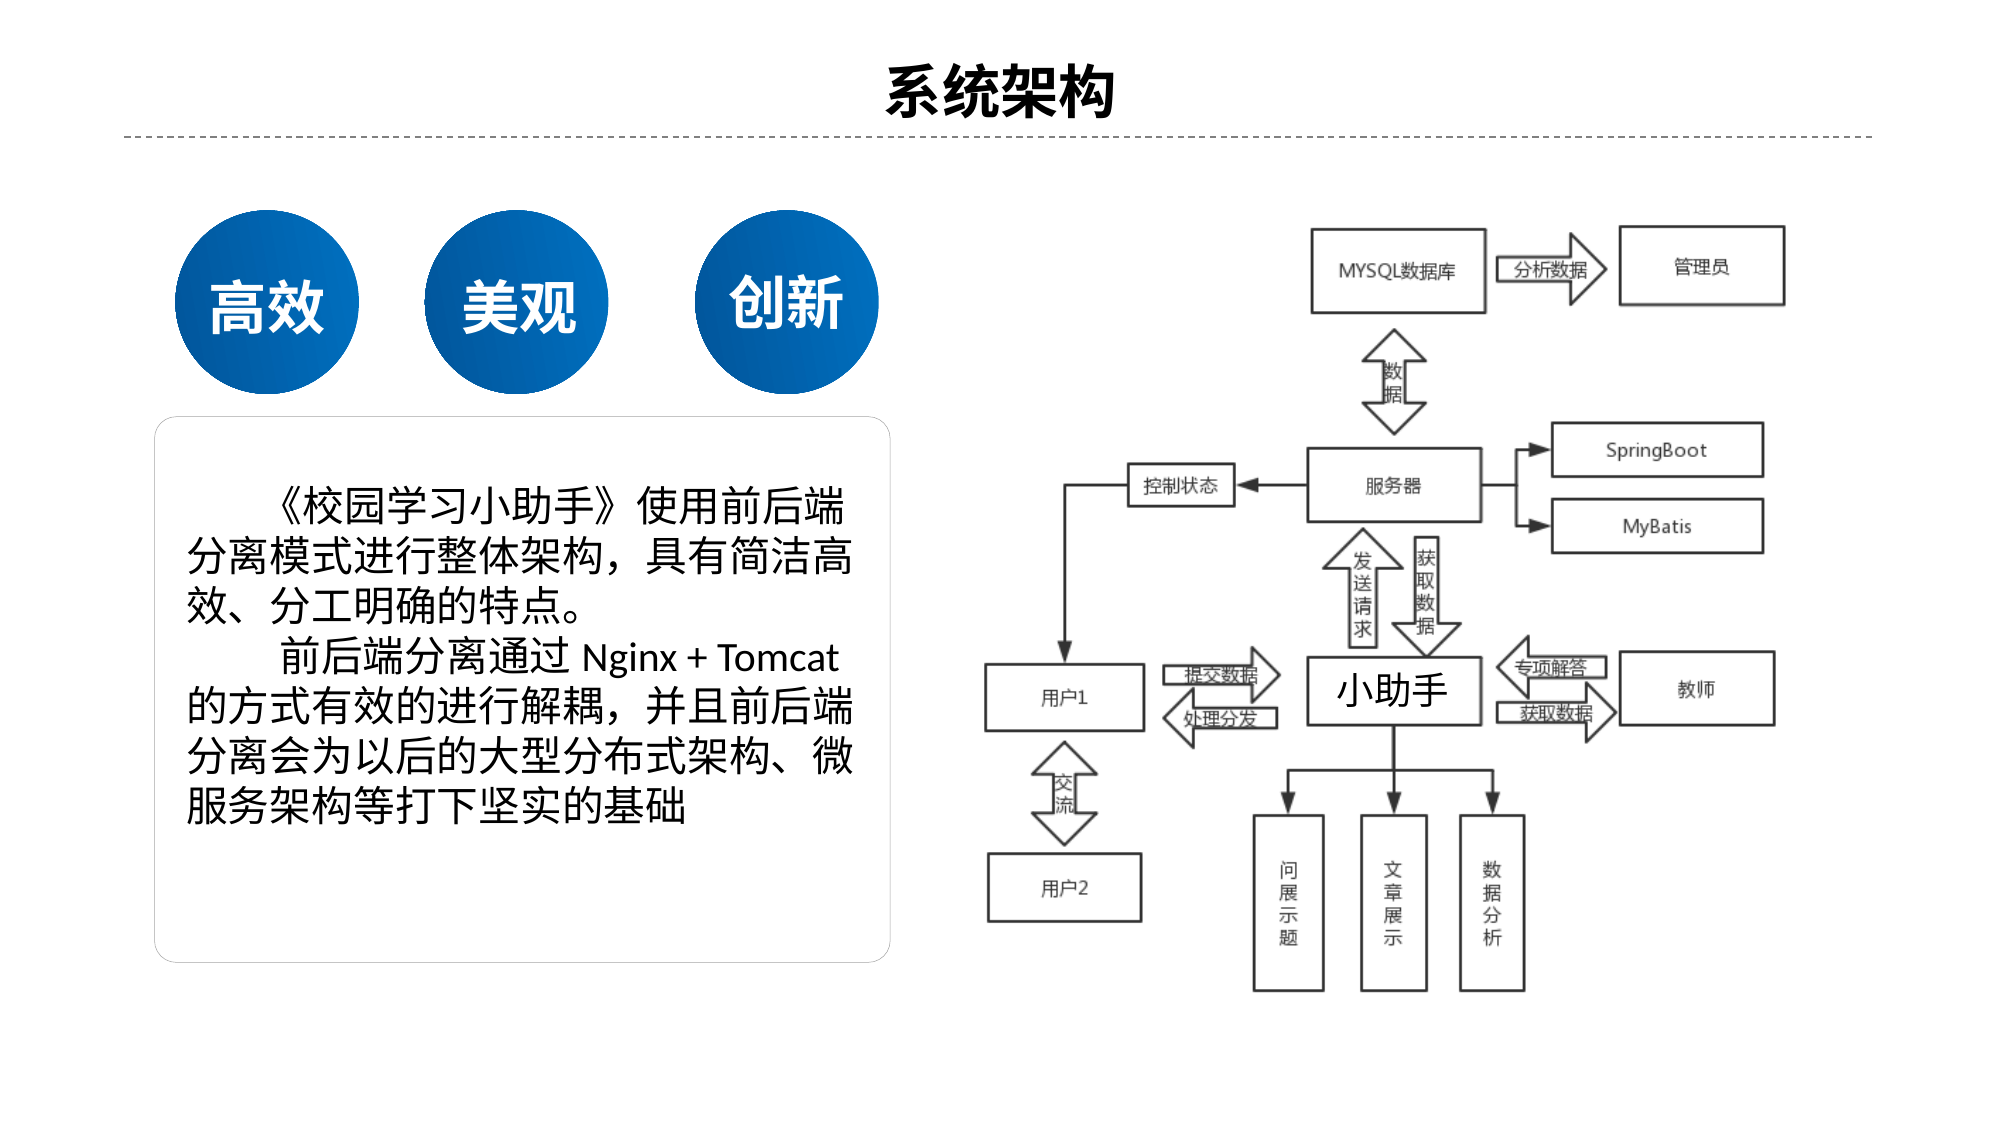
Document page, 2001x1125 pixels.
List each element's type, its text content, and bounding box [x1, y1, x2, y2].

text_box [918, 159, 1872, 1077]
text_box [153, 415, 892, 964]
text_box 系统架构 [586, 48, 1414, 133]
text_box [424, 210, 615, 394]
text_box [691, 210, 883, 394]
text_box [175, 210, 359, 394]
